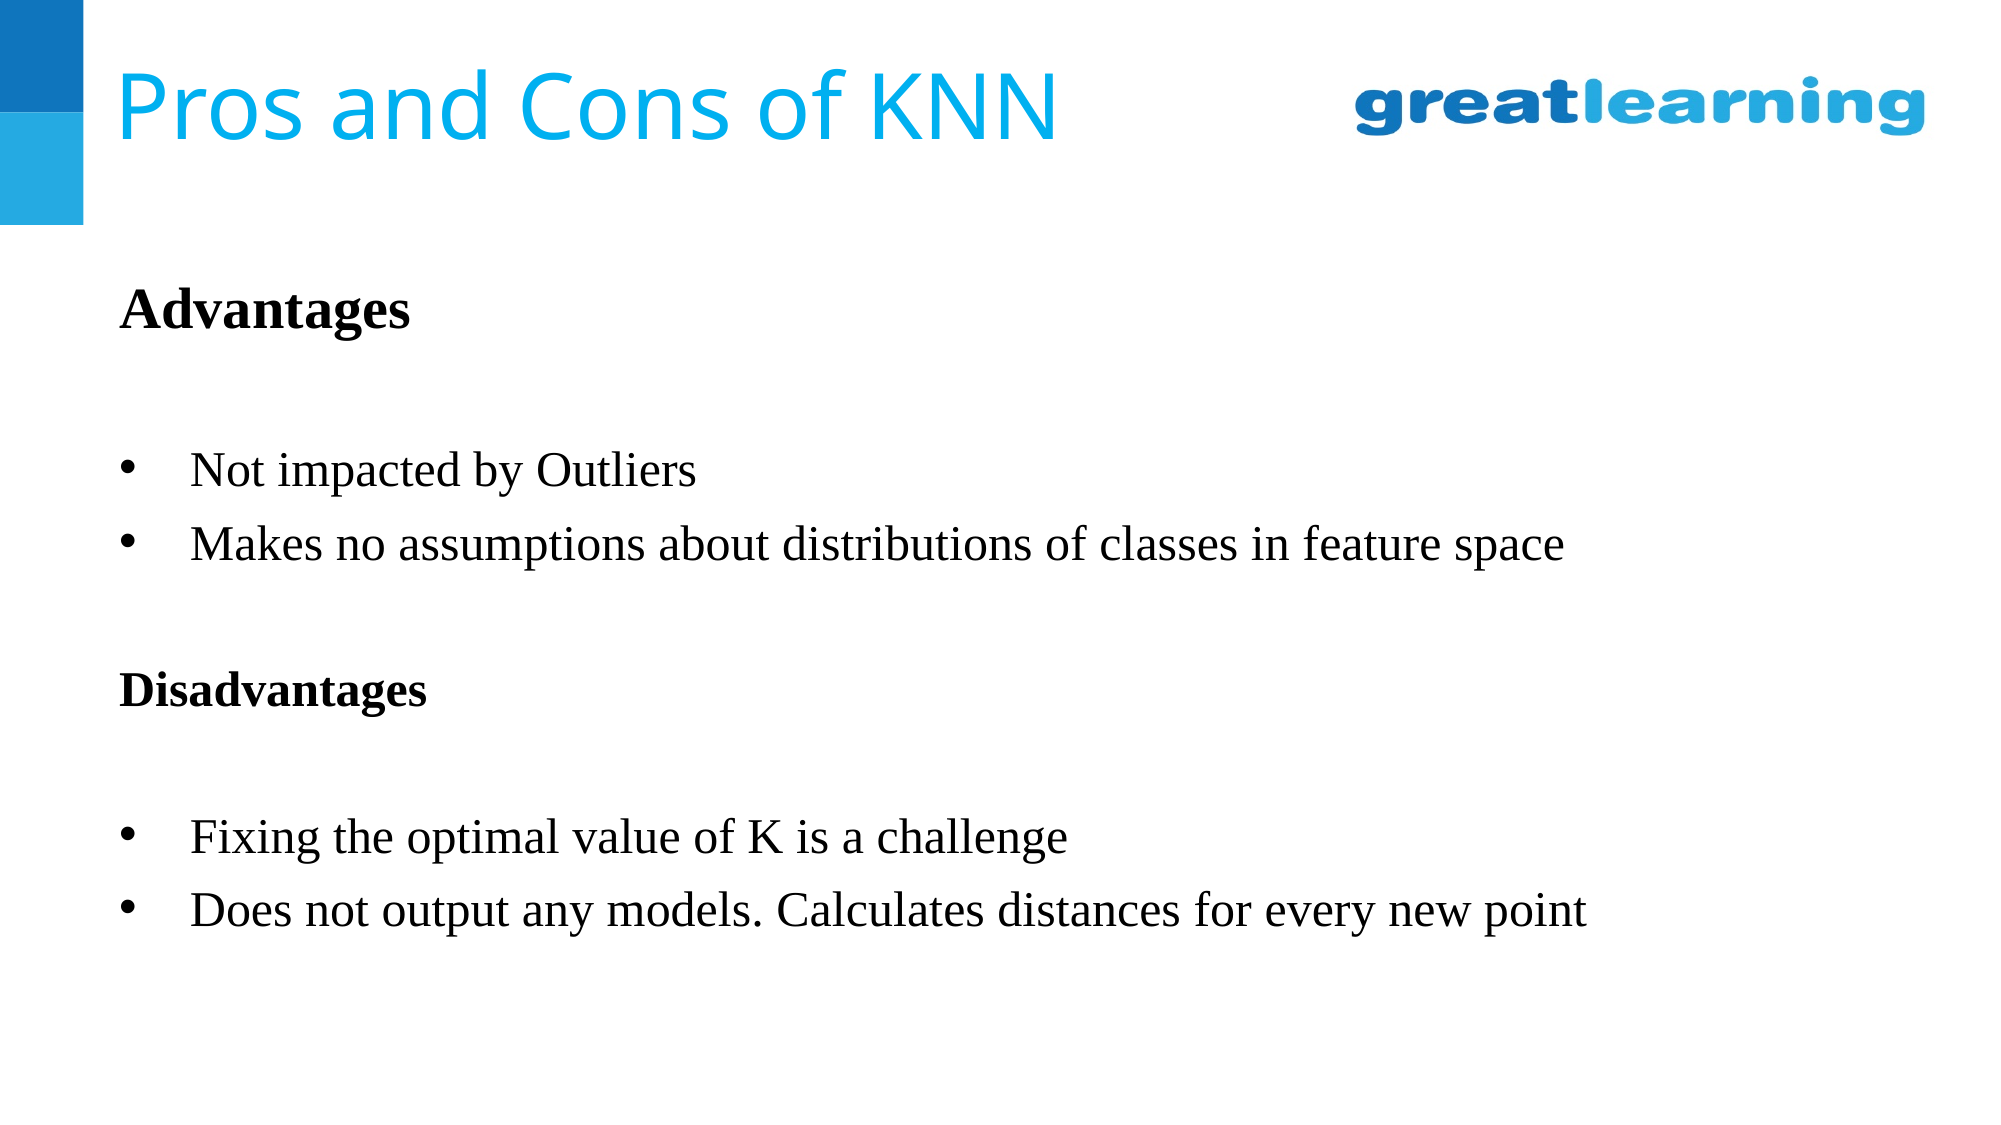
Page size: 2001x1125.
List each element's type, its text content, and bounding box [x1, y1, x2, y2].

picture [1344, 52, 1936, 145]
list Advantages Not impacted by Outliers Makes no assumptions about distributions of classes in feature space Disadvantages Fixing the optimal value of K is a challenge Does not output any models. Calculates distances for every new point [99, 262, 1900, 1005]
title Pros and Cons of KNN [99, 120, 1900, 196]
